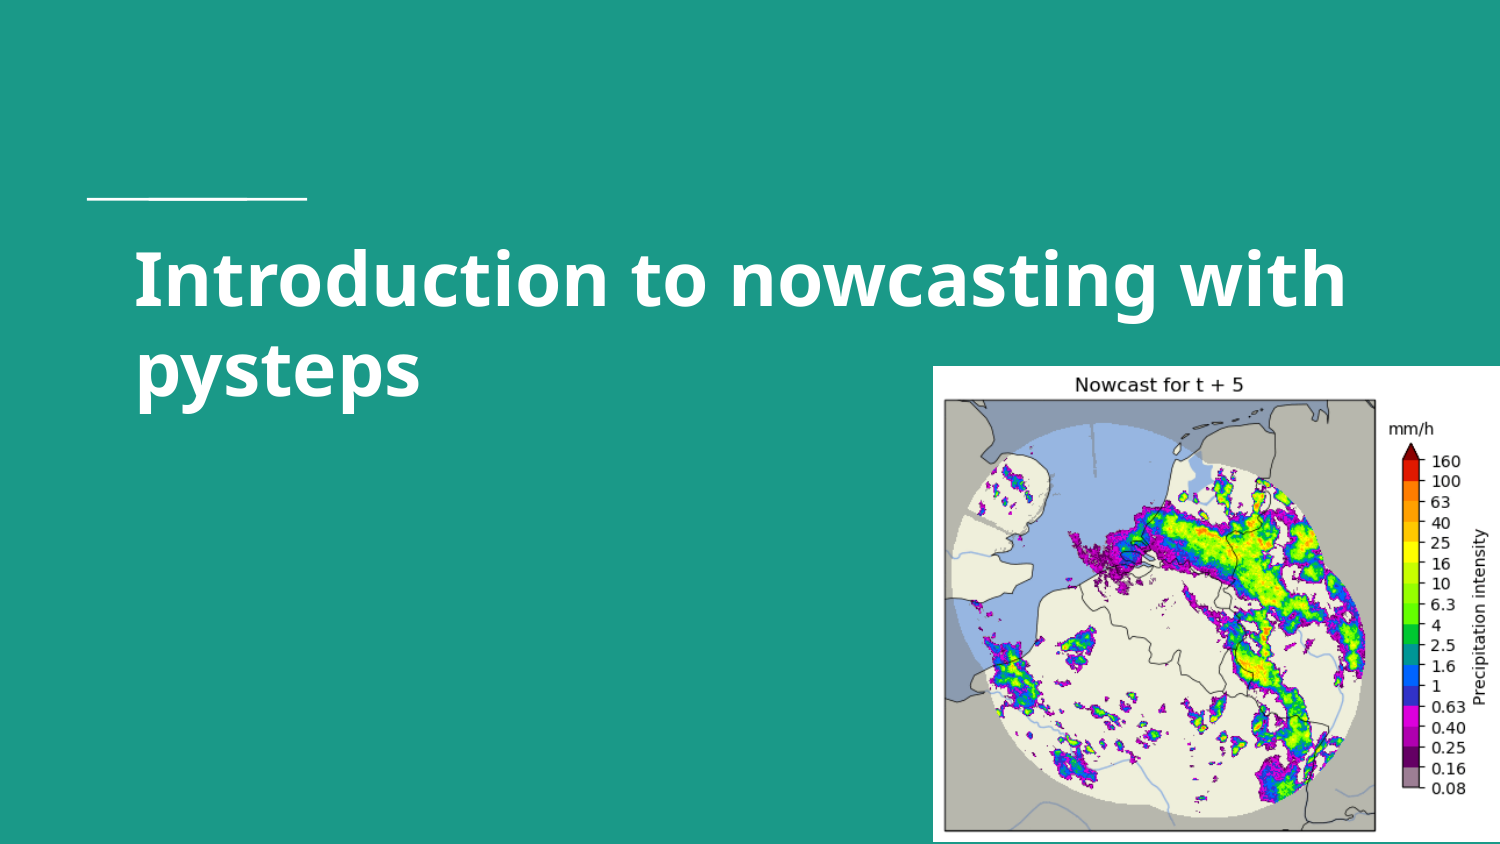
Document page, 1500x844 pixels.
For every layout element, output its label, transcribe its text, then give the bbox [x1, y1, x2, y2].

title Introduction to nowcasting with pysteps [119, 216, 1381, 466]
picture [933, 366, 1500, 842]
